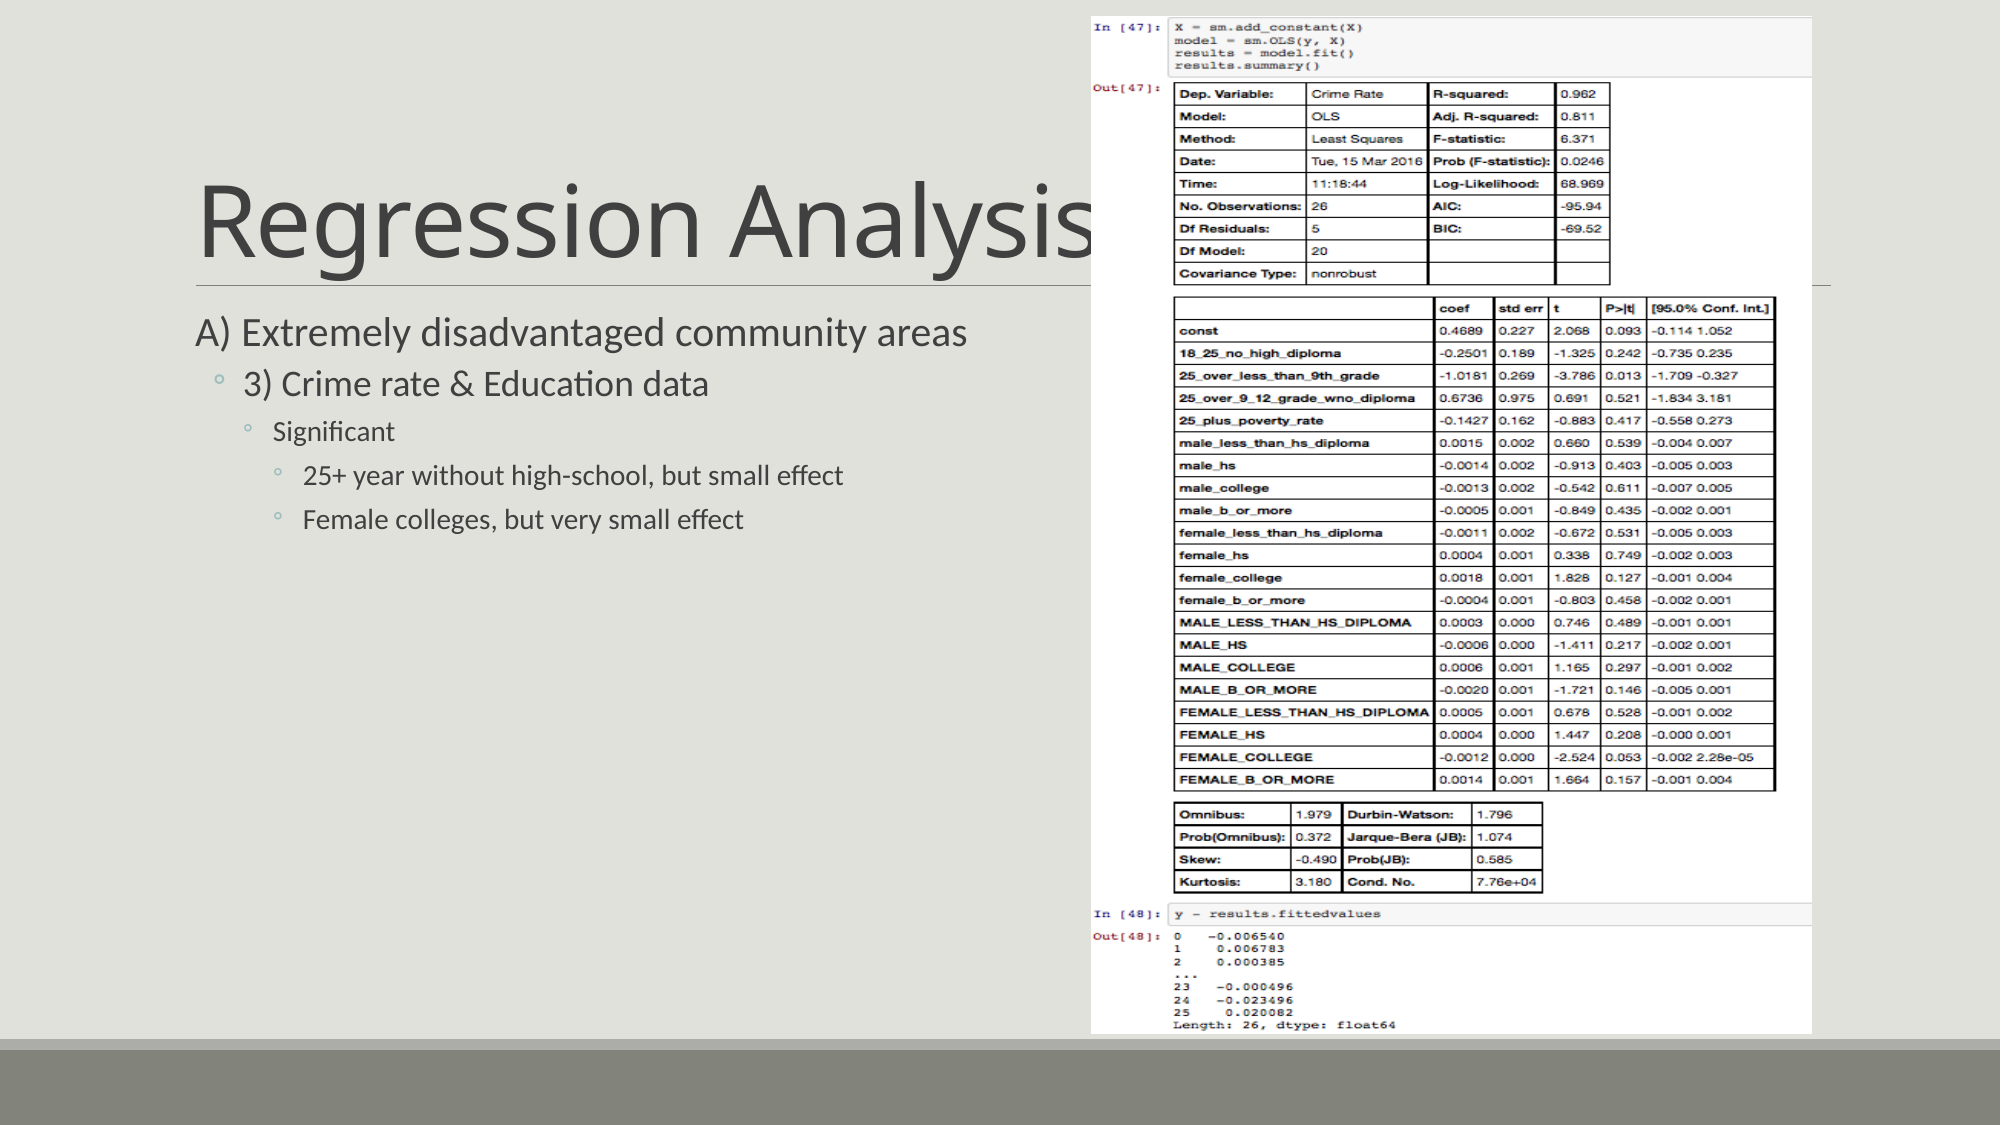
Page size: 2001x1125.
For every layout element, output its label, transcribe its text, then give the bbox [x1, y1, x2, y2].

list A) Extremely disadvantaged community areas 3) Crime rate & Education data Significant 25+ year without high-school, but small effect Female colleges, but very small effect [180, 302, 987, 963]
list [1090, 16, 1813, 1034]
title Regression Analysis [180, 47, 1087, 285]
title Regression Analysis [1823, 47, 1830, 285]
